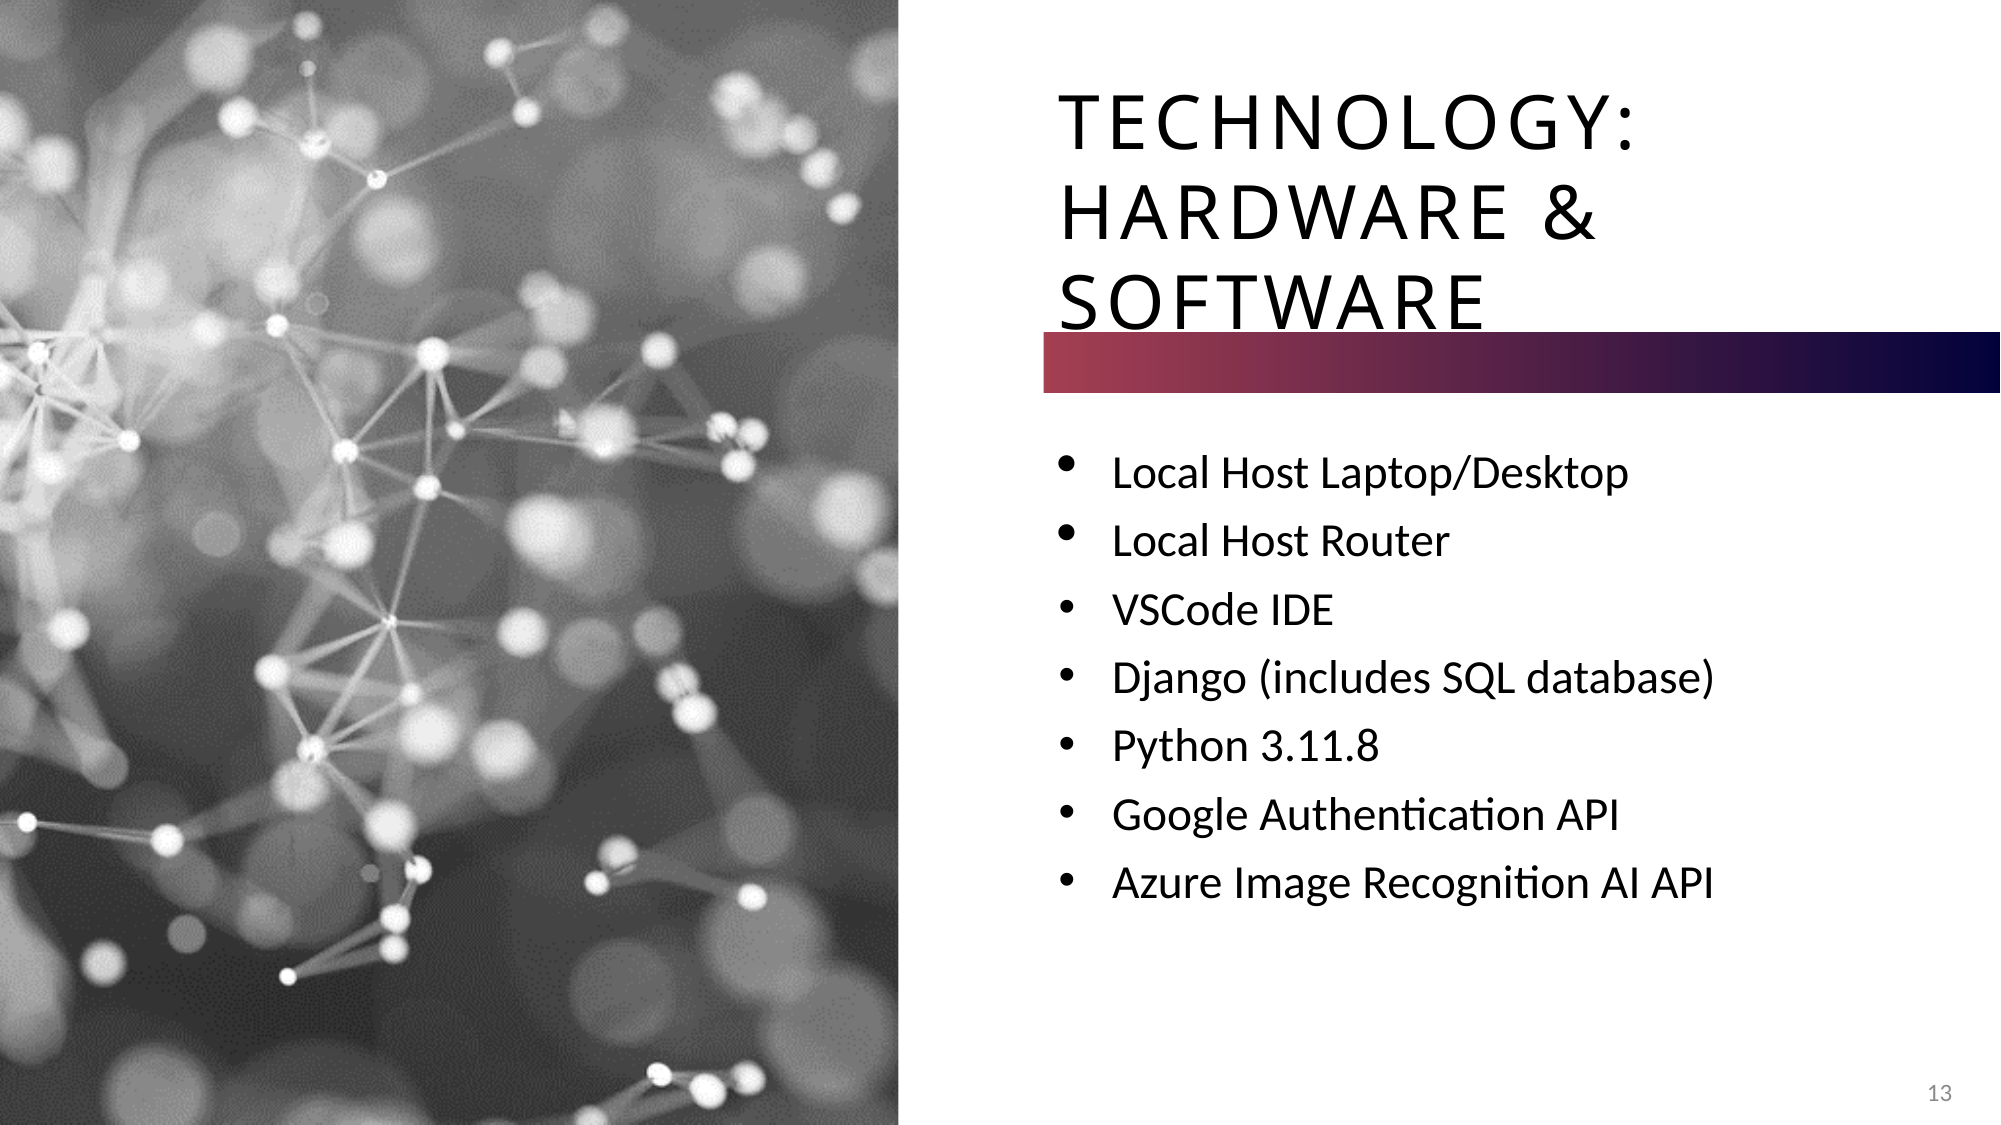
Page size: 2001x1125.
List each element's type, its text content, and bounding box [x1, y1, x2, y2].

picture [0, 0, 899, 1125]
slide_number 13 [1894, 1061, 1968, 1121]
title Technology: hardware & software [1043, 67, 1968, 225]
list [1043, 332, 2000, 393]
text_box Local Host Laptop/Desktop Local Host Router VSCode IDE Django (includes SQL database) Python 3.11.8 Google Authentication API Azure Image Recognition AI API [1043, 422, 1806, 921]
